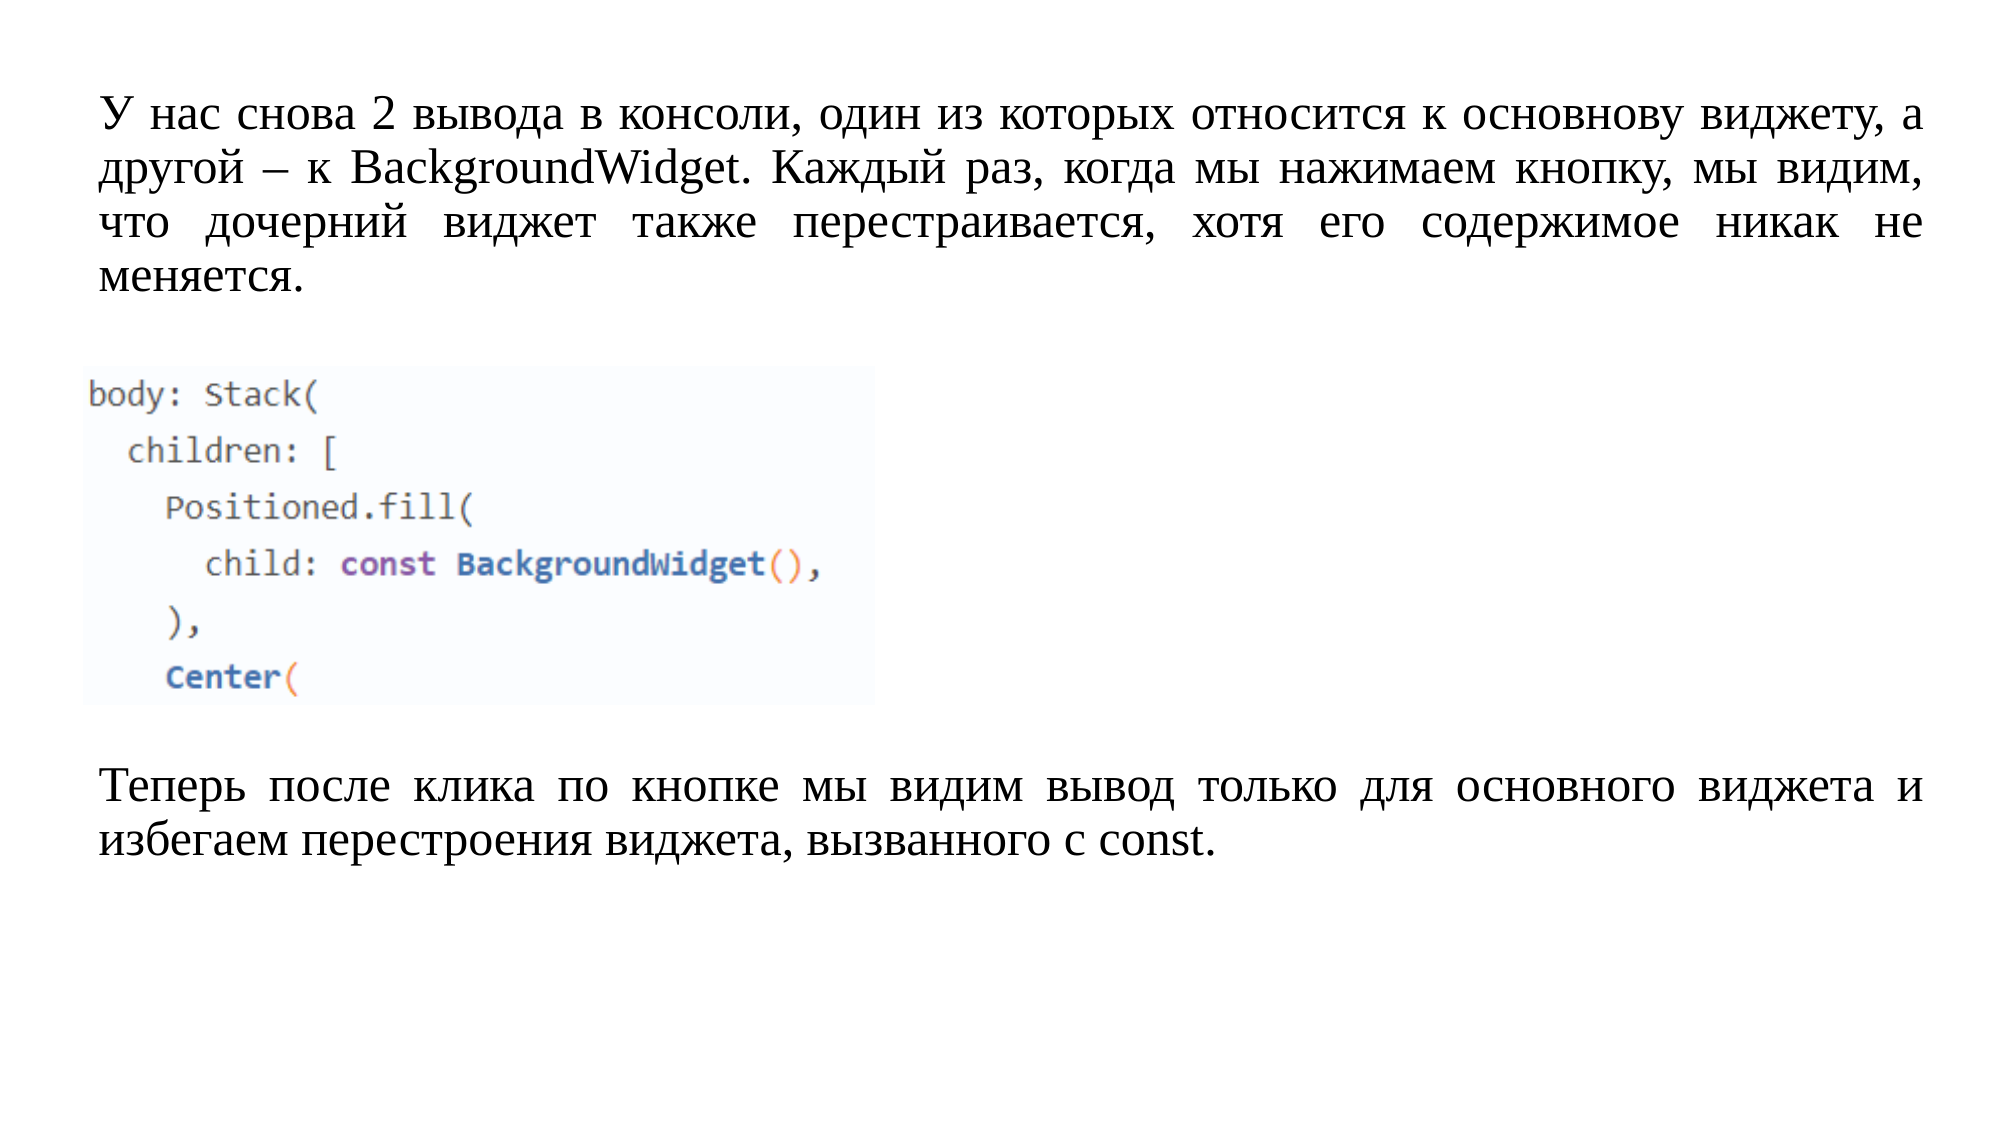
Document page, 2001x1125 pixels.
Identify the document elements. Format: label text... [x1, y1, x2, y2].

picture [83, 366, 875, 705]
text_box Теперь после клика по кнопке мы видим вывод только для основного виджета и избегаем перестроения виджета, вызванного с const. [83, 750, 1940, 901]
subtitle У нас снова 2 вывода в консоли, один из которых относится к основнову виджету, а другой – к BackgroundWidget. Каждый раз, когда мы нажимаем кнопку, мы видим, что дочерний виджет также перестраивается, хотя его содержимое никак не меняется. [83, 78, 1940, 321]
